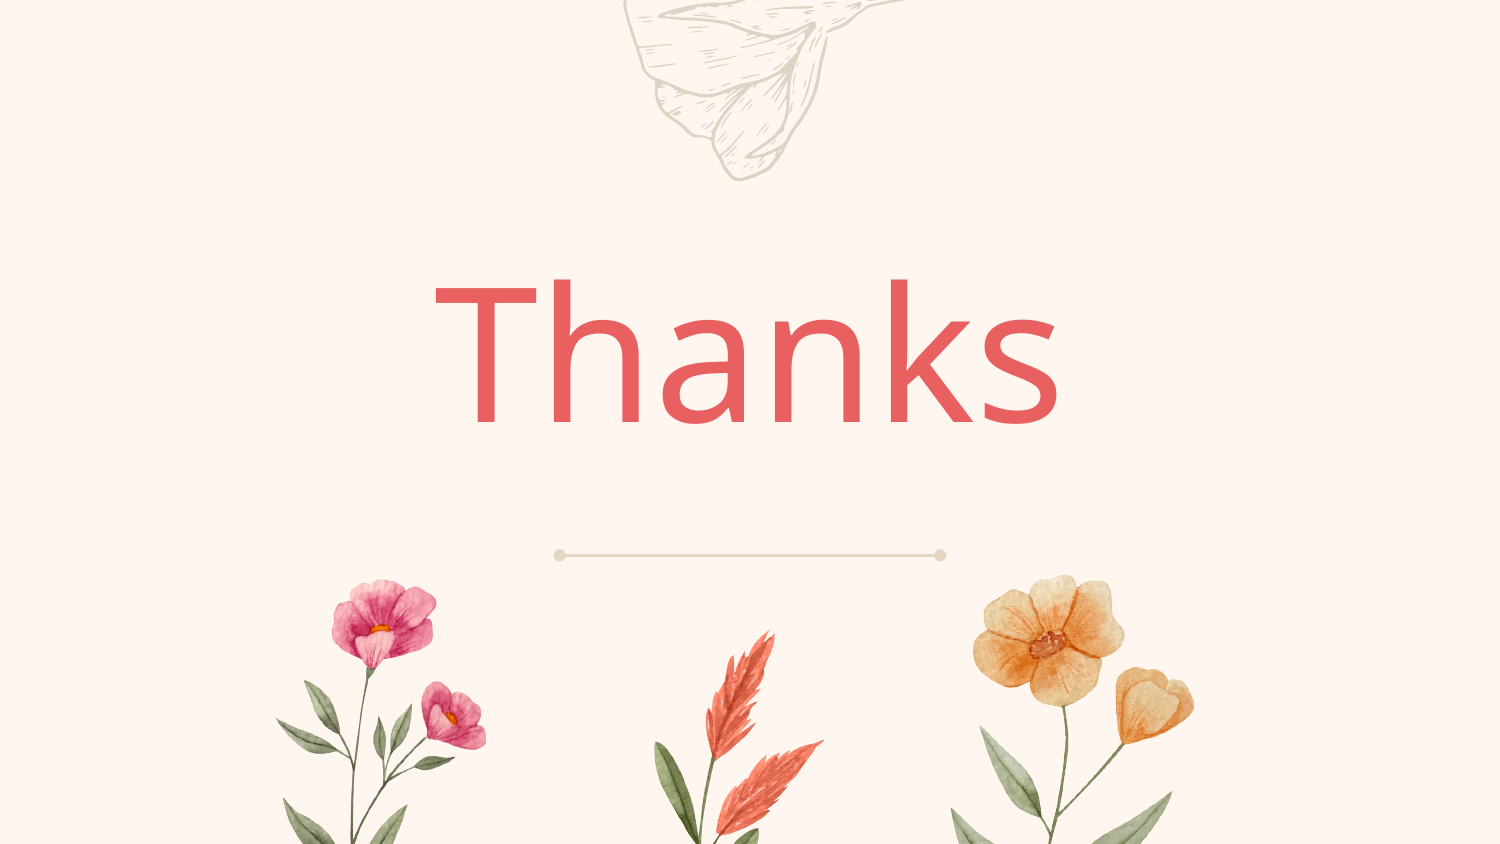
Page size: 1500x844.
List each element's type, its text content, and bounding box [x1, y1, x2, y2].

title Thanks [378, 140, 1122, 556]
picture [539, 523, 1237, 844]
picture [178, 505, 564, 844]
